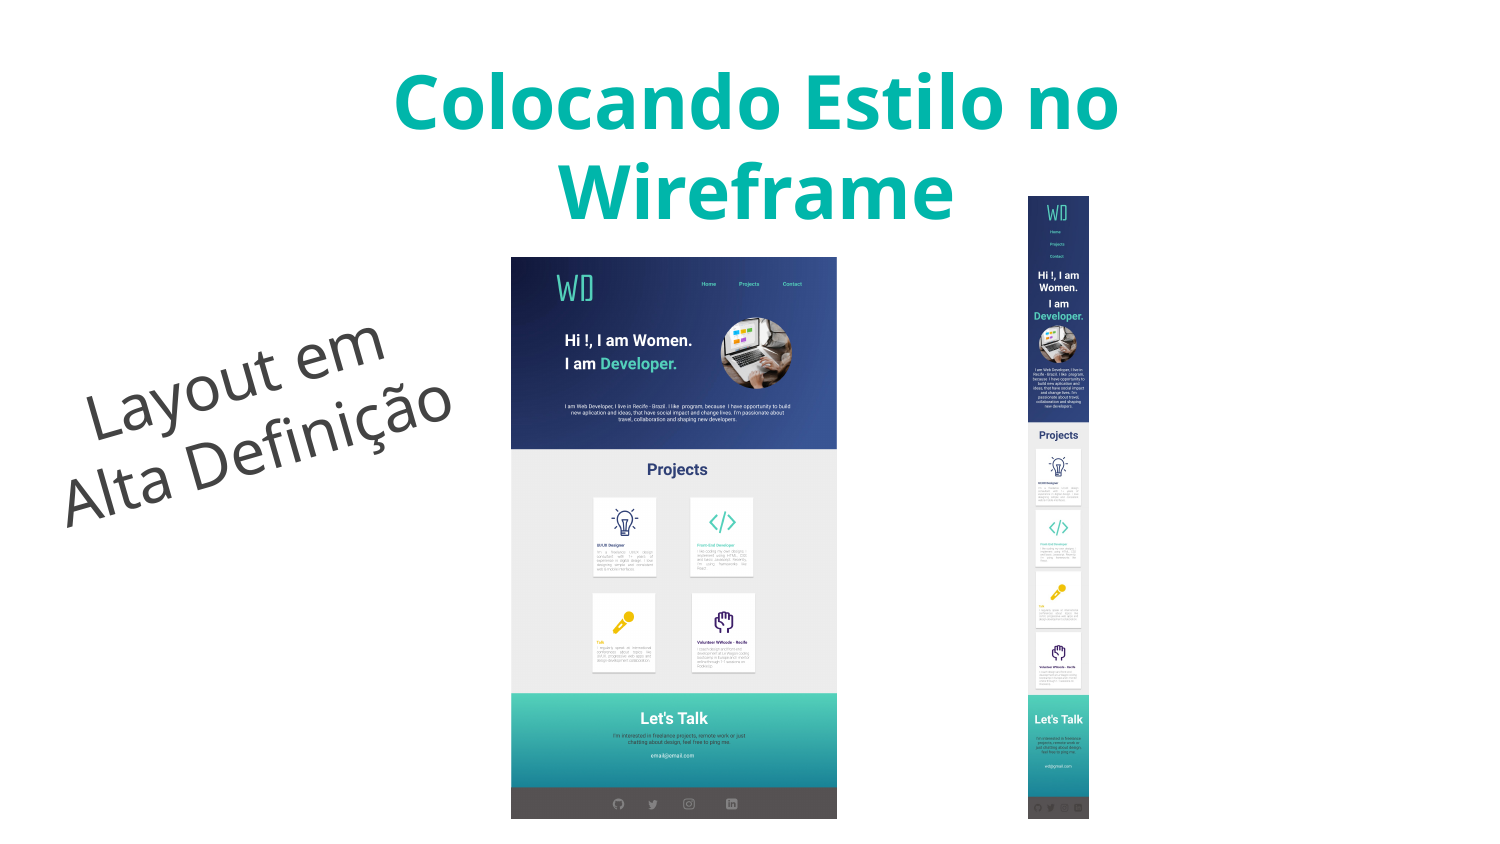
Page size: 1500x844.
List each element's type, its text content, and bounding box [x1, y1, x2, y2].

picture [1028, 196, 1090, 820]
picture [511, 257, 838, 819]
text_box Layout em Alta Definição [0, 260, 496, 568]
text_box Colocando Estilo no Wireframe [183, 0, 1331, 250]
